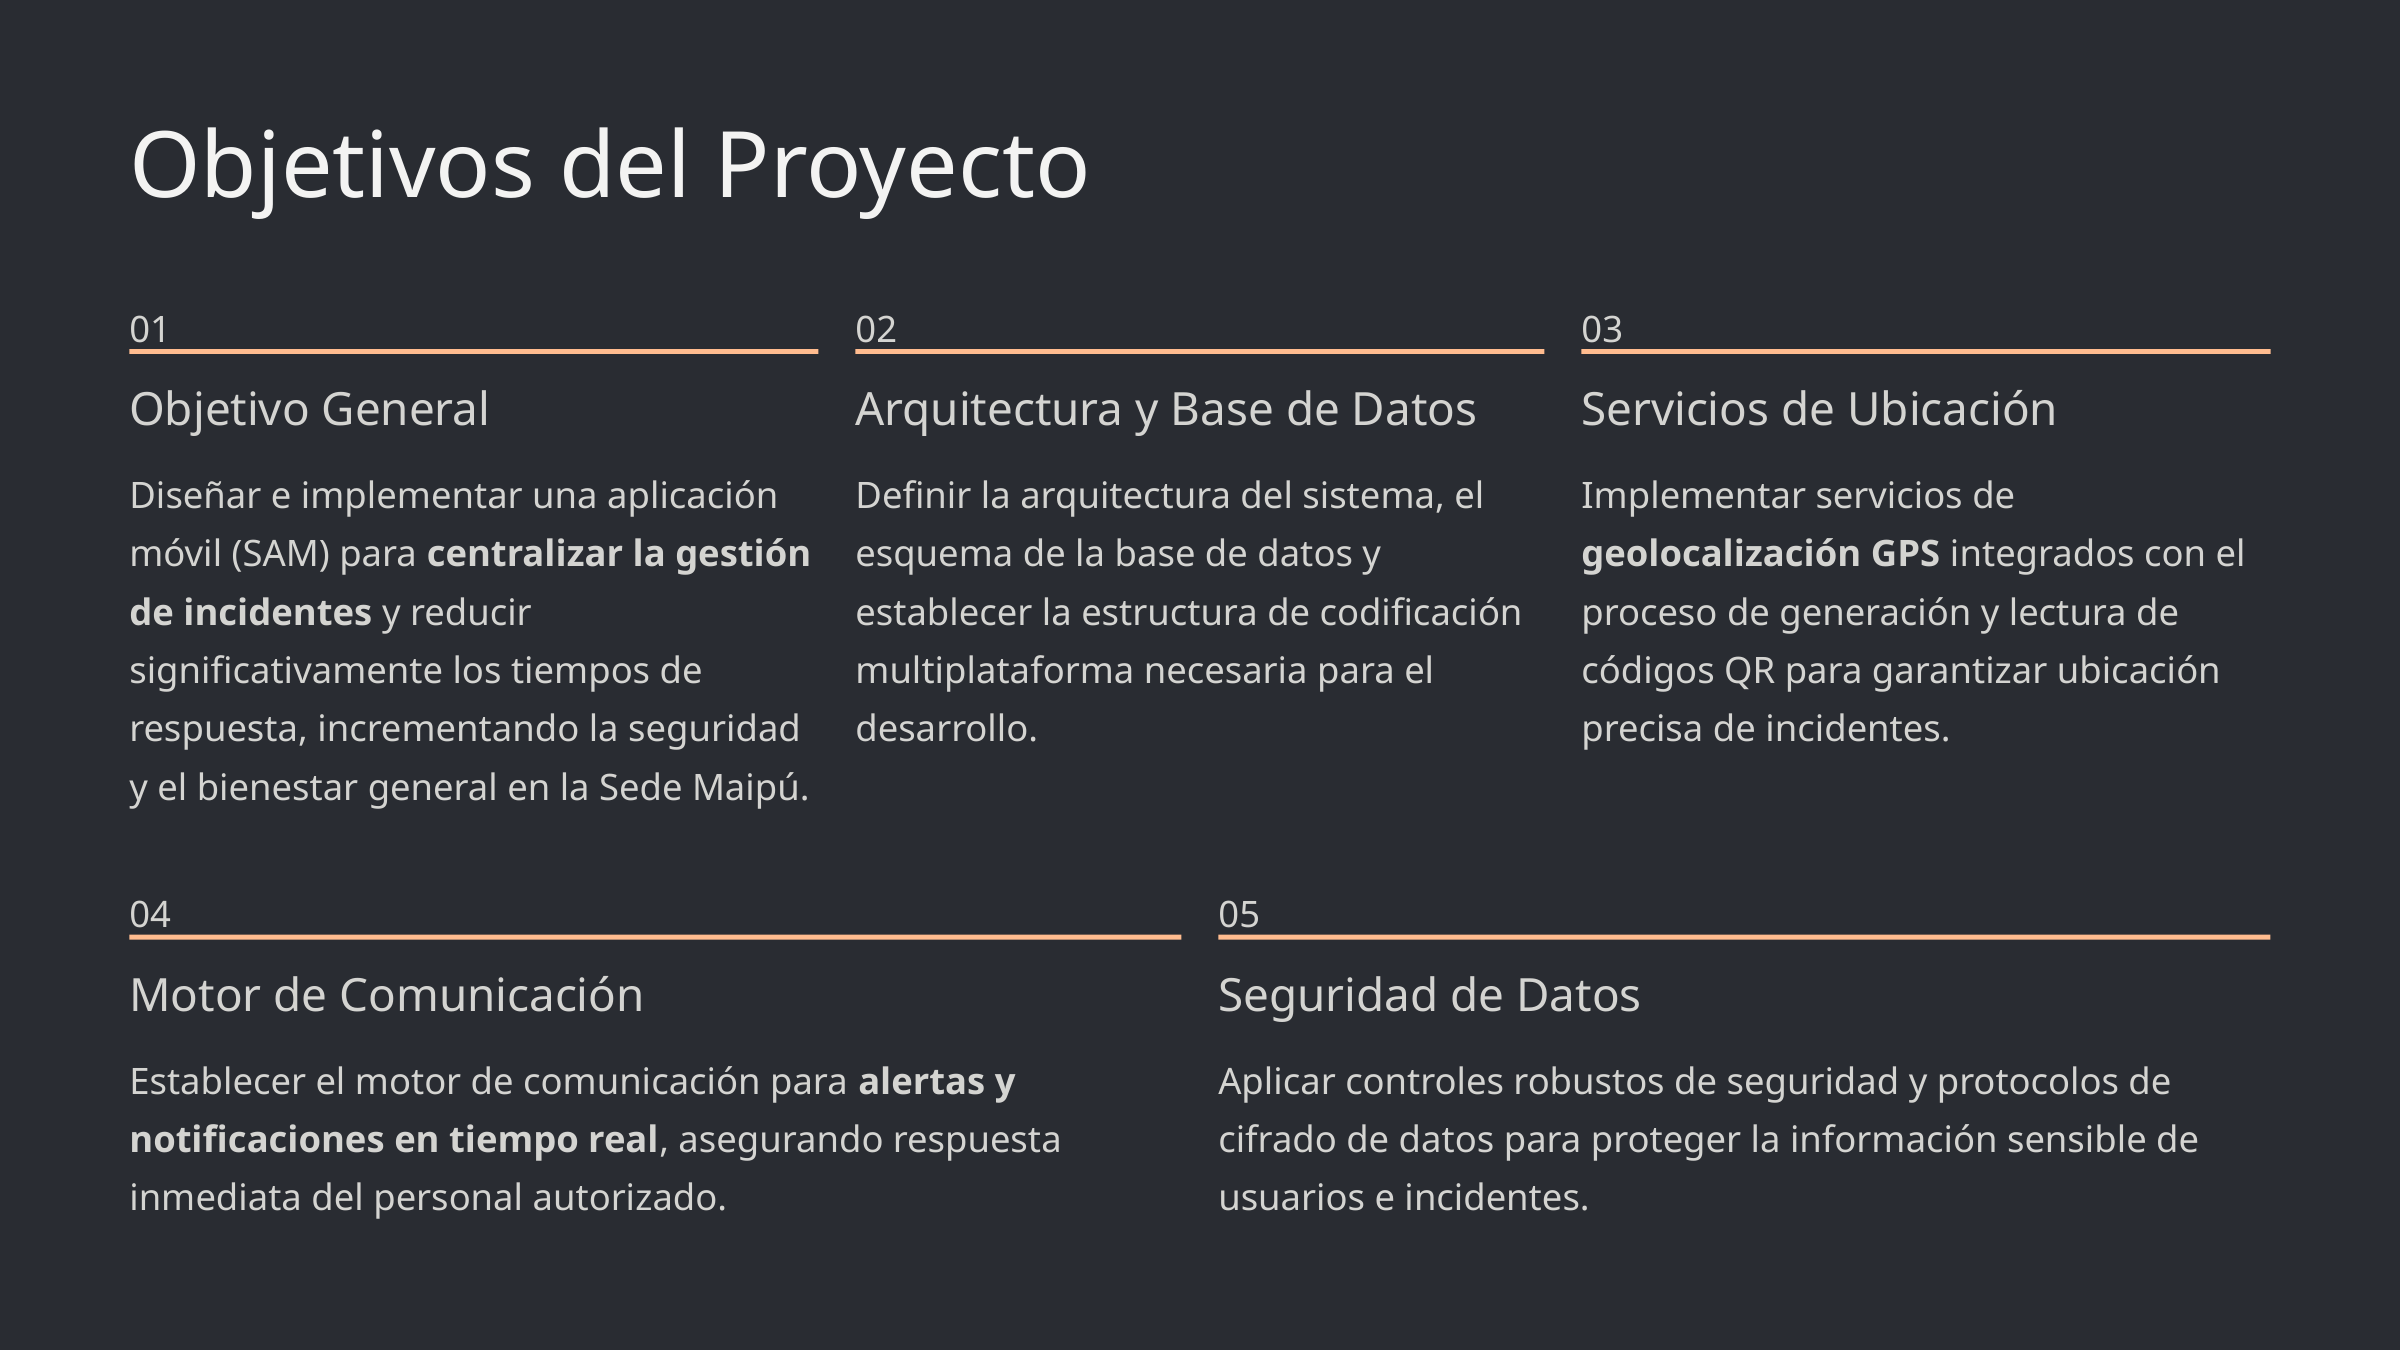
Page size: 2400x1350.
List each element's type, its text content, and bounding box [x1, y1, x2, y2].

text_box Objetivos del Proyecto [129, 101, 1078, 218]
text_box Implementar servicios de geolocalización GPS integrados con el proceso de generación y lectura de códigos QR para garantizar ubicación precisa de incidentes. [1581, 457, 2271, 754]
text_box [1581, 349, 2271, 354]
text_box [129, 934, 1182, 940]
text_box 02 [855, 291, 893, 338]
text_box 03 [1581, 291, 1619, 338]
text_box Aplicar controles robustos de seguridad y protocolos de cifrado de datos para proteger la información sensible de usuarios e incidentes. [1218, 1043, 2271, 1221]
text_box 05 [1218, 876, 1256, 924]
text_box [1218, 934, 2271, 940]
text_box Arquitectura y Base de Datos [855, 377, 1469, 436]
text_box Establecer el motor de comunicación para alertas y notificaciones en tiempo real, asegurando respuesta inmediata del personal autorizado. [129, 1043, 1182, 1221]
text_box [129, 349, 819, 354]
text_box Objetivo General [129, 377, 592, 436]
text_box Servicios de Ubicación [1581, 377, 2057, 436]
text_box 01 [129, 291, 167, 338]
text_box [855, 349, 1545, 354]
text_box Motor de Comunicación [129, 963, 628, 1021]
text_box Definir la arquitectura del sistema, el esquema de la base de datos y establecer la estructura de codificación multiplataforma necesaria para el desarrollo. [855, 457, 1545, 754]
text_box Diseñar e implementar una aplicación móvil (SAM) para centralizar la gestión de incidentes y reducir significativamente los tiempos de respuesta, incrementando la seguridad y el bienestar general en la Sede Maipú. [129, 457, 819, 813]
text_box Seguridad de Datos [1218, 963, 1681, 1021]
text_box 04 [129, 876, 167, 924]
